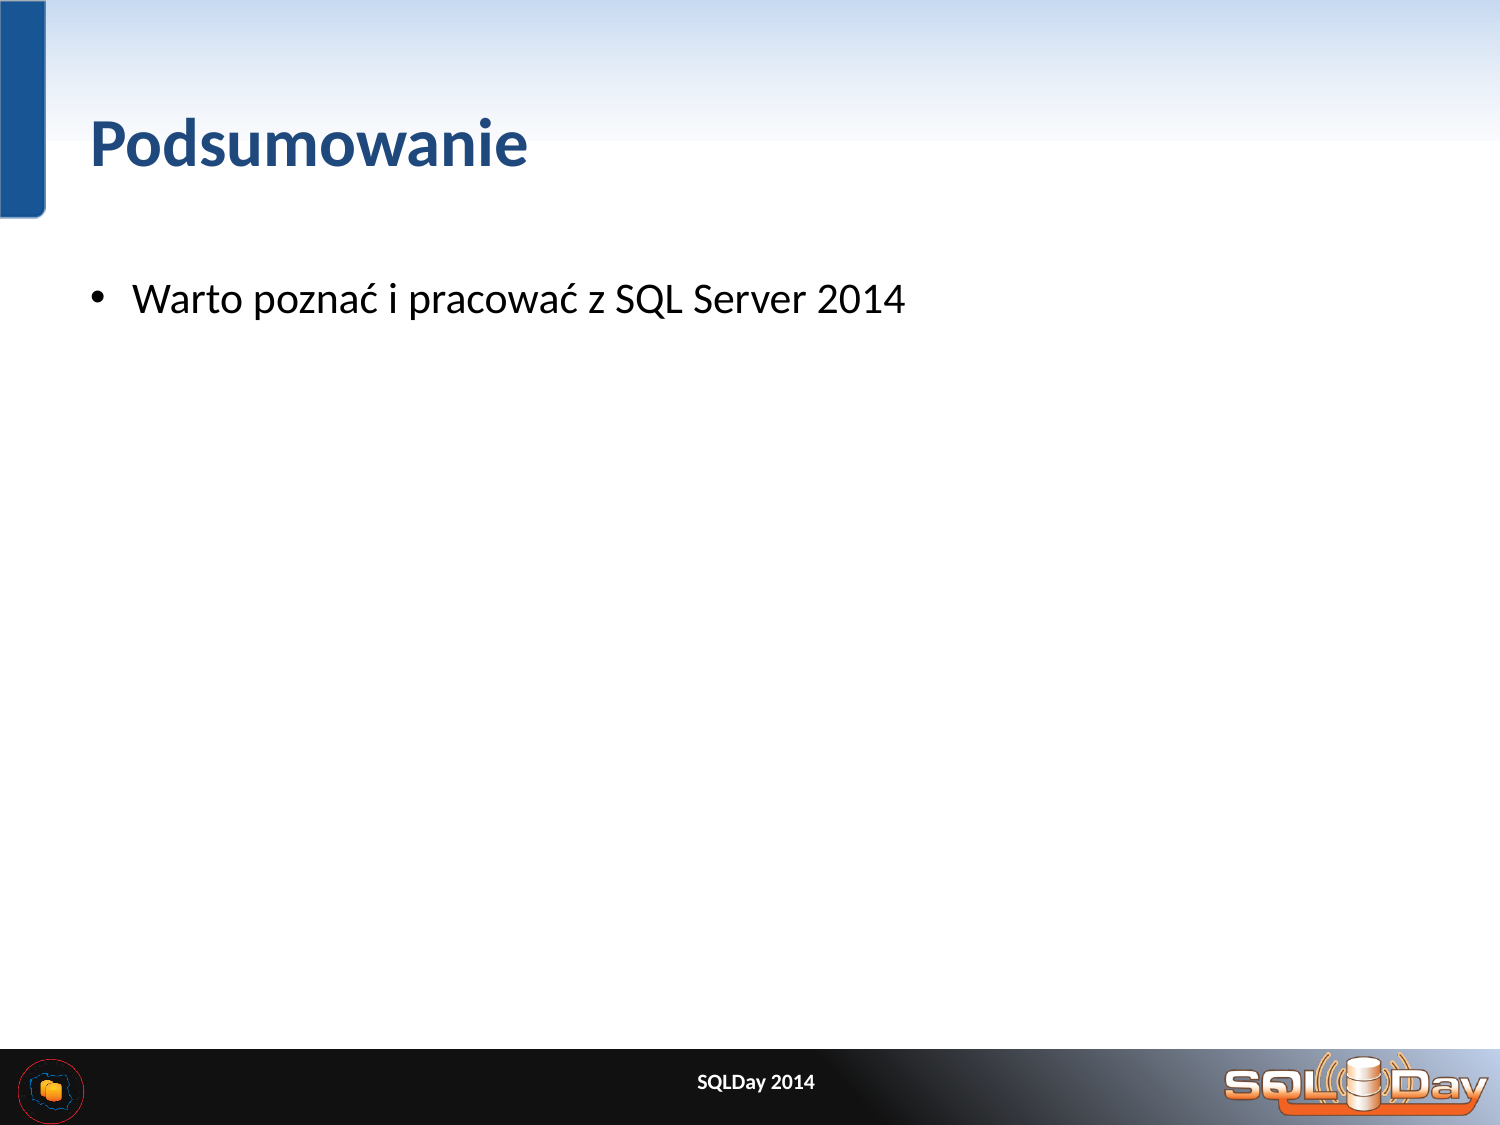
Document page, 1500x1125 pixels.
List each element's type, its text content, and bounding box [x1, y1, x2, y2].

picture [0, 0, 46, 219]
picture [16, 1057, 85, 1125]
picture [1224, 1052, 1489, 1116]
footer SQLDay 2014 [425, 1050, 1088, 1113]
title Podsumowanie [75, 45, 1425, 233]
list Warto poznać i pracować z SQL Server 2014 [75, 262, 1425, 1005]
